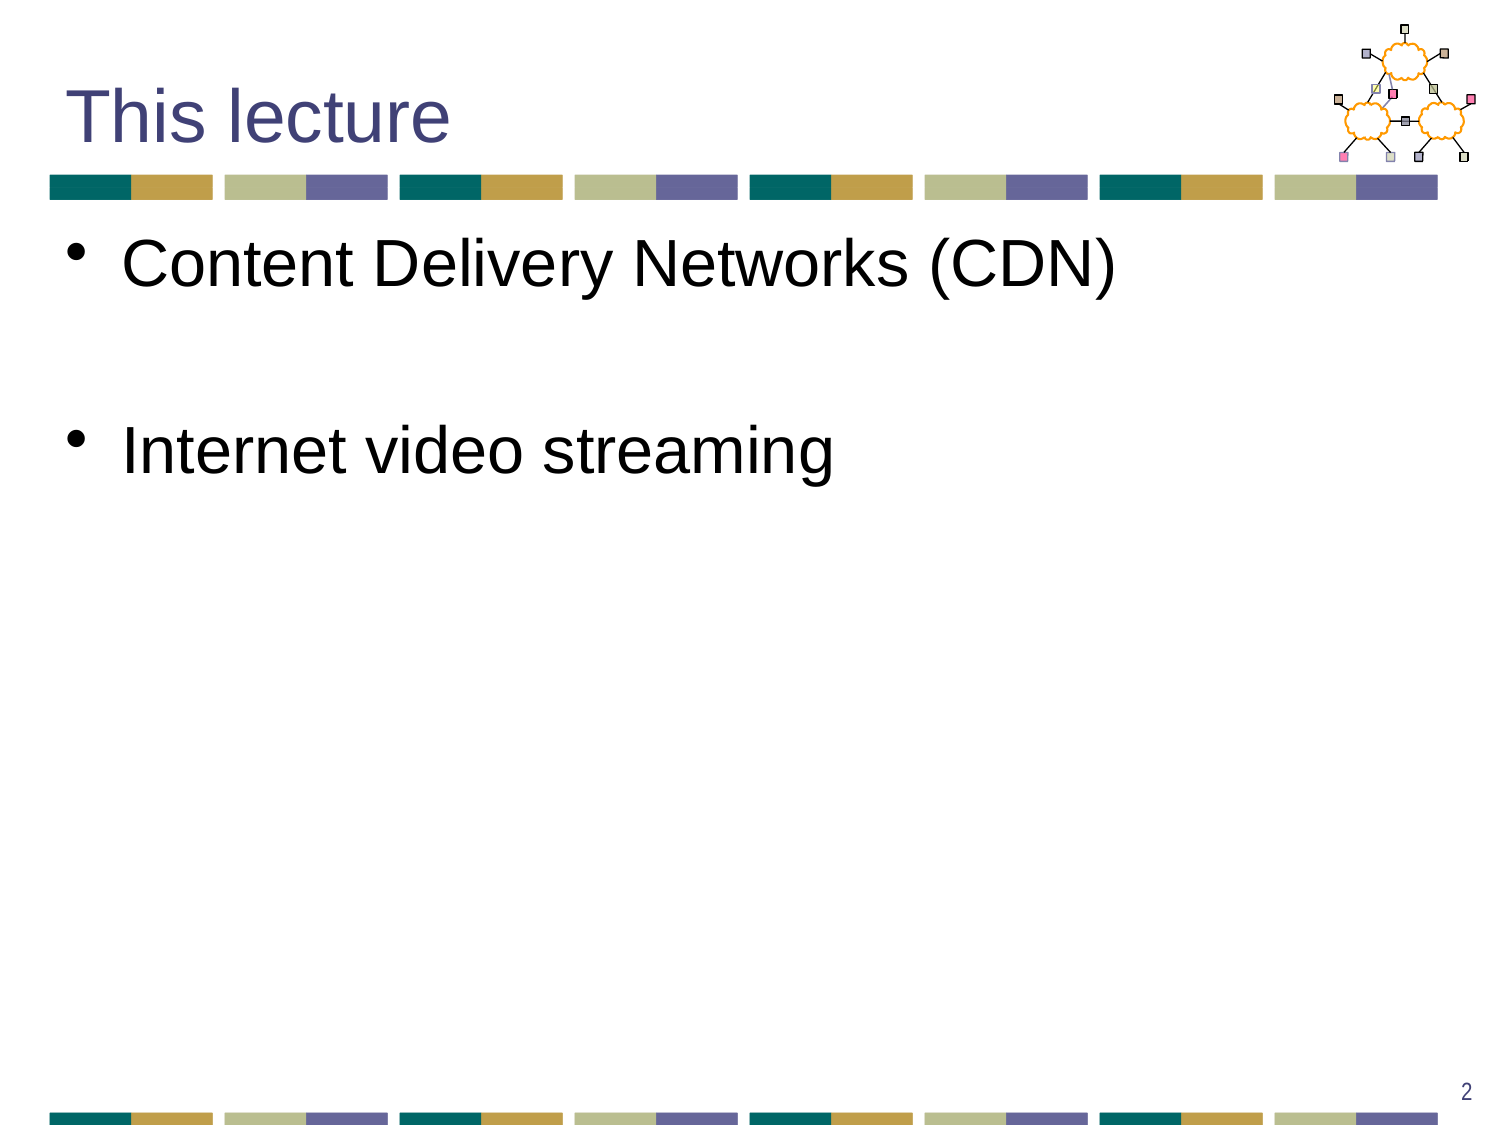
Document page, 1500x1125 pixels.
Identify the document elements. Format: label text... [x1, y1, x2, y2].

title This lecture [50, 62, 1438, 163]
slide_number 2 [1174, 1037, 1488, 1113]
list Content Delivery Networks (CDN) Internet video streaming [50, 212, 1438, 1050]
